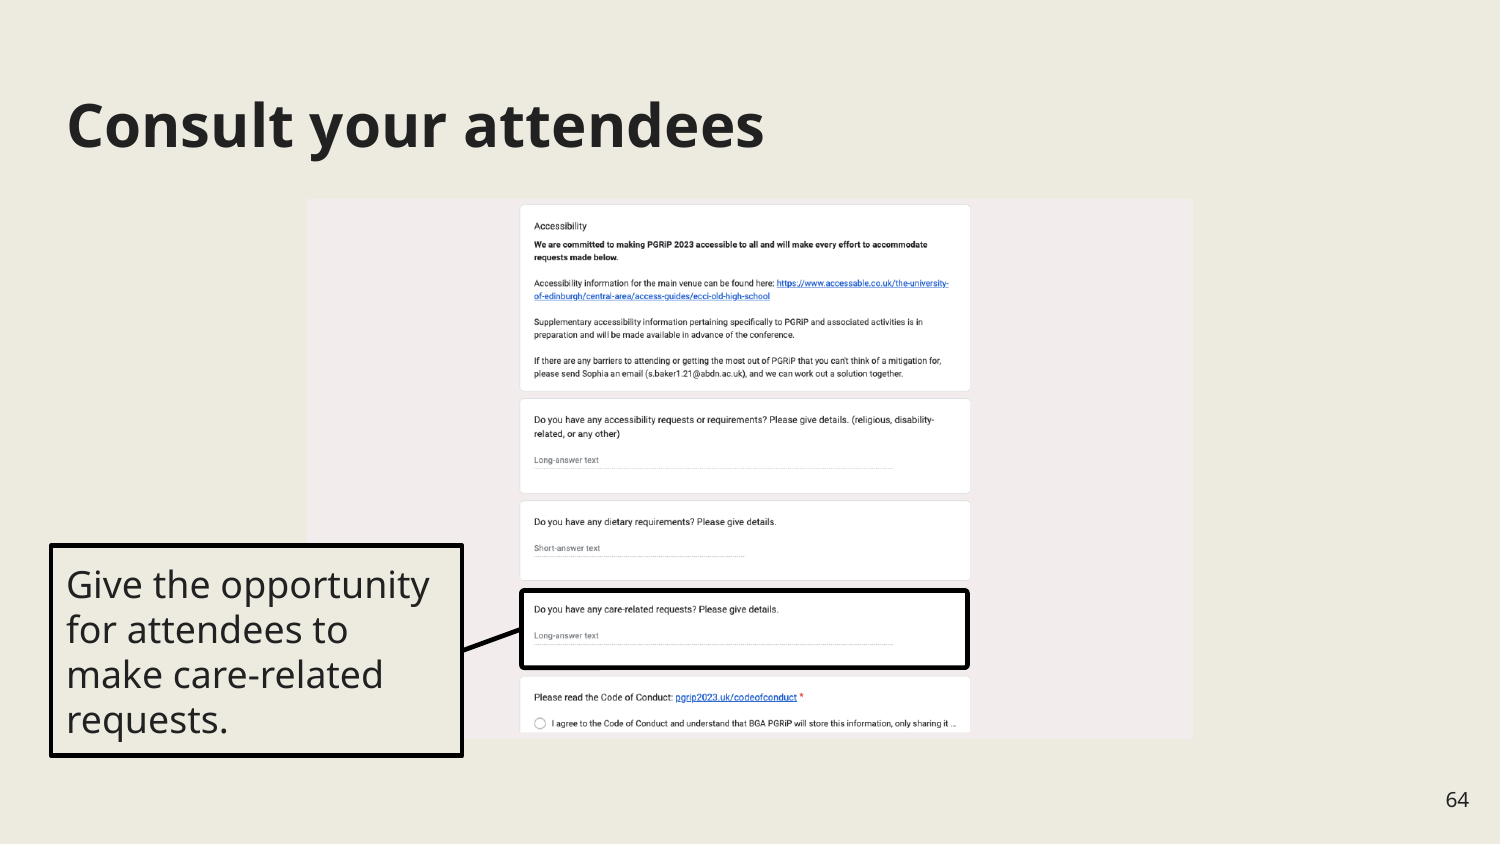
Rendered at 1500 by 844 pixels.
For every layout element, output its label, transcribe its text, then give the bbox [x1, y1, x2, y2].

title Consult your attendees [51, 72, 1449, 176]
picture [306, 199, 1194, 739]
text_box Give the opportunity for attendees to make care-related requests. [51, 545, 463, 756]
slide_number 64 [1394, 769, 1484, 834]
